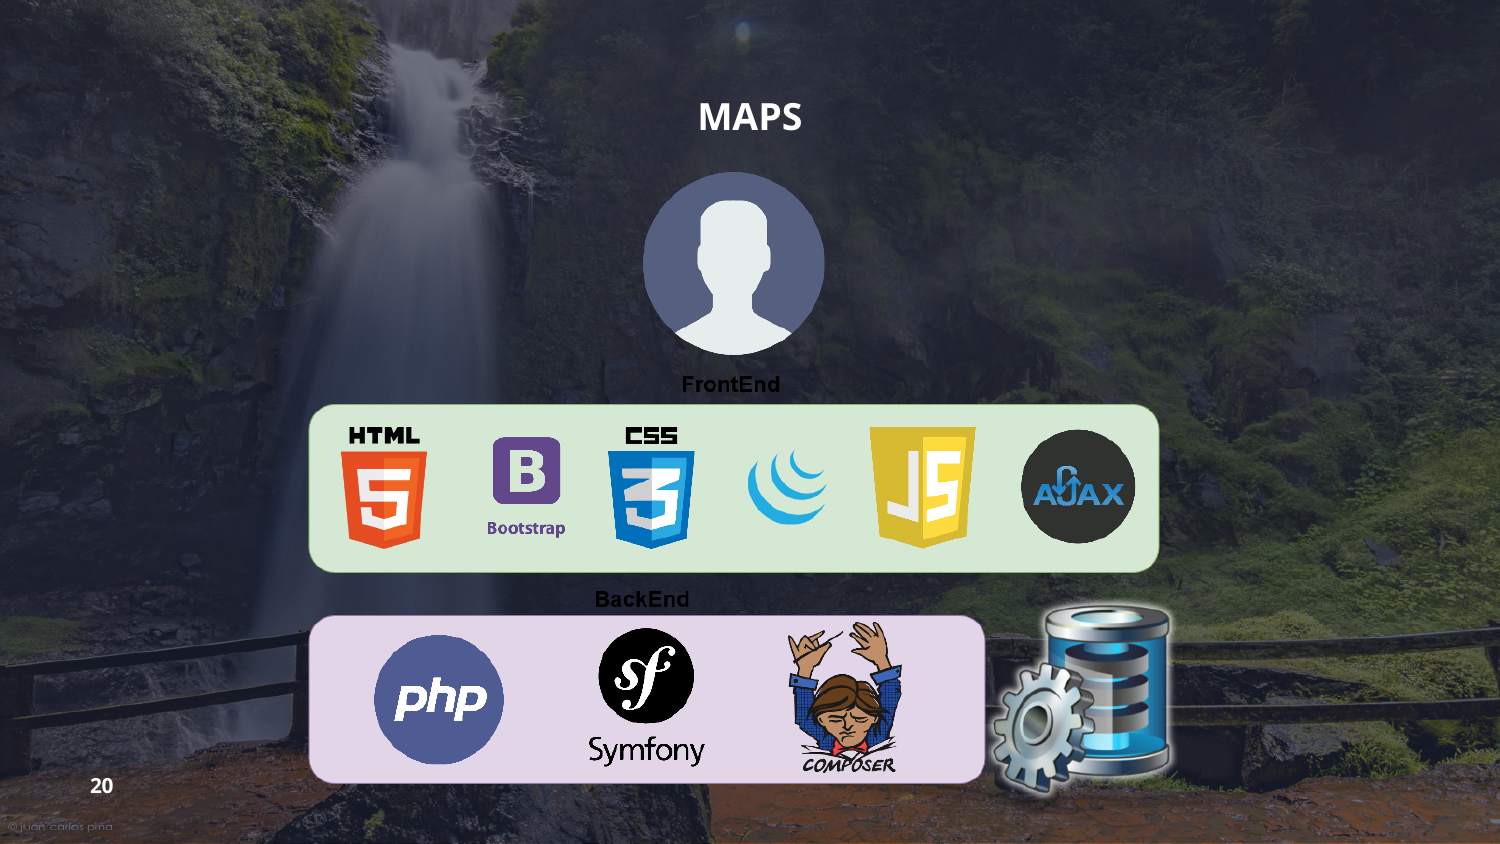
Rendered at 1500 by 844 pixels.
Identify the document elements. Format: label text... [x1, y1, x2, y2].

picture [308, 172, 1192, 808]
title MAPS [554, 49, 946, 153]
slide_number 20 [75, 766, 165, 807]
